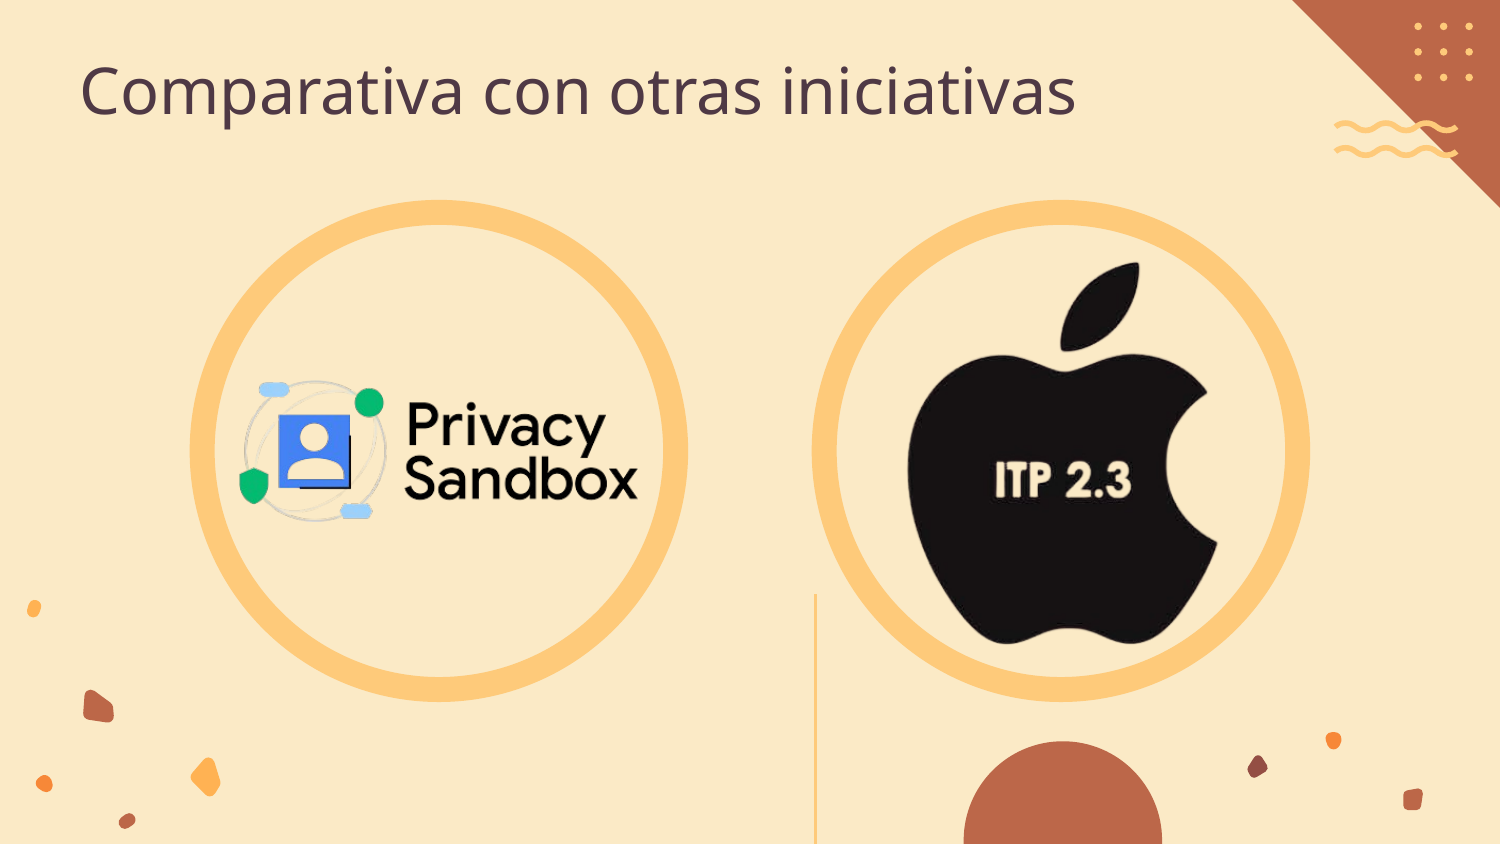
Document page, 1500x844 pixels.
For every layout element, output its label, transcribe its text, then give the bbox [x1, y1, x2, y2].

text_box [1224, 277, 1298, 624]
text_box [927, 212, 1195, 254]
text_box [824, 279, 896, 623]
text_box [938, 655, 1184, 690]
text_box [202, 212, 676, 690]
picture [901, 255, 1221, 647]
title Comparativa con otras iniciativas [64, 42, 1329, 135]
picture [237, 379, 640, 523]
